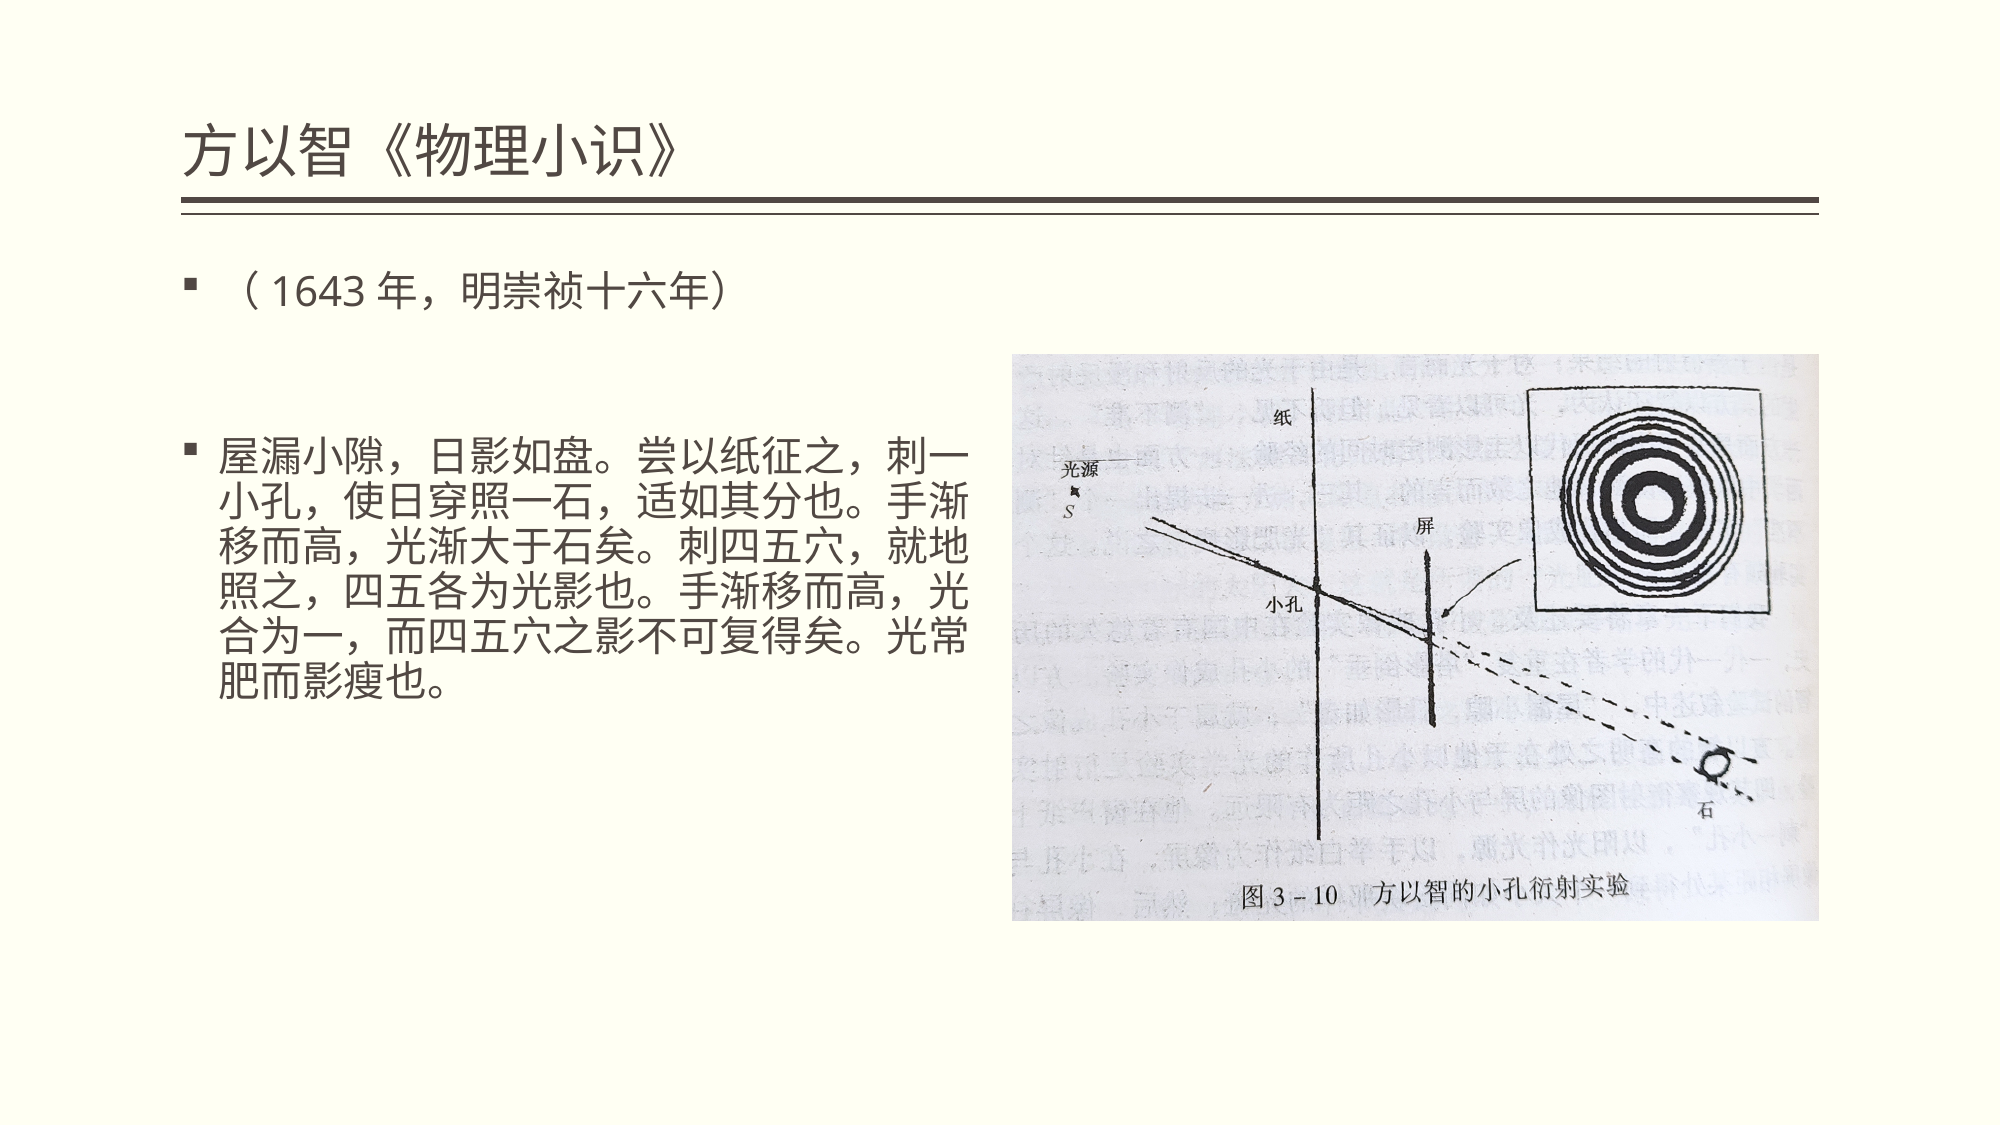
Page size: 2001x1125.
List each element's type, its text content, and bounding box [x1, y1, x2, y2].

title 方以智《物理小识》 [181, 12, 1819, 193]
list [1012, 354, 1819, 921]
list （1643年，明崇祯十六年） 屋漏小隙，日影如盘。尝以纸征之，刺一小孔，使日穿照一石，适如其分也。手渐移而高，光渐大于石矣。刺四五穴，就地照之，四五各为光影也。手渐移而高，光合为一，而四五穴之影不可复得矣。光常肥而影瘦也。 [181, 262, 988, 1013]
